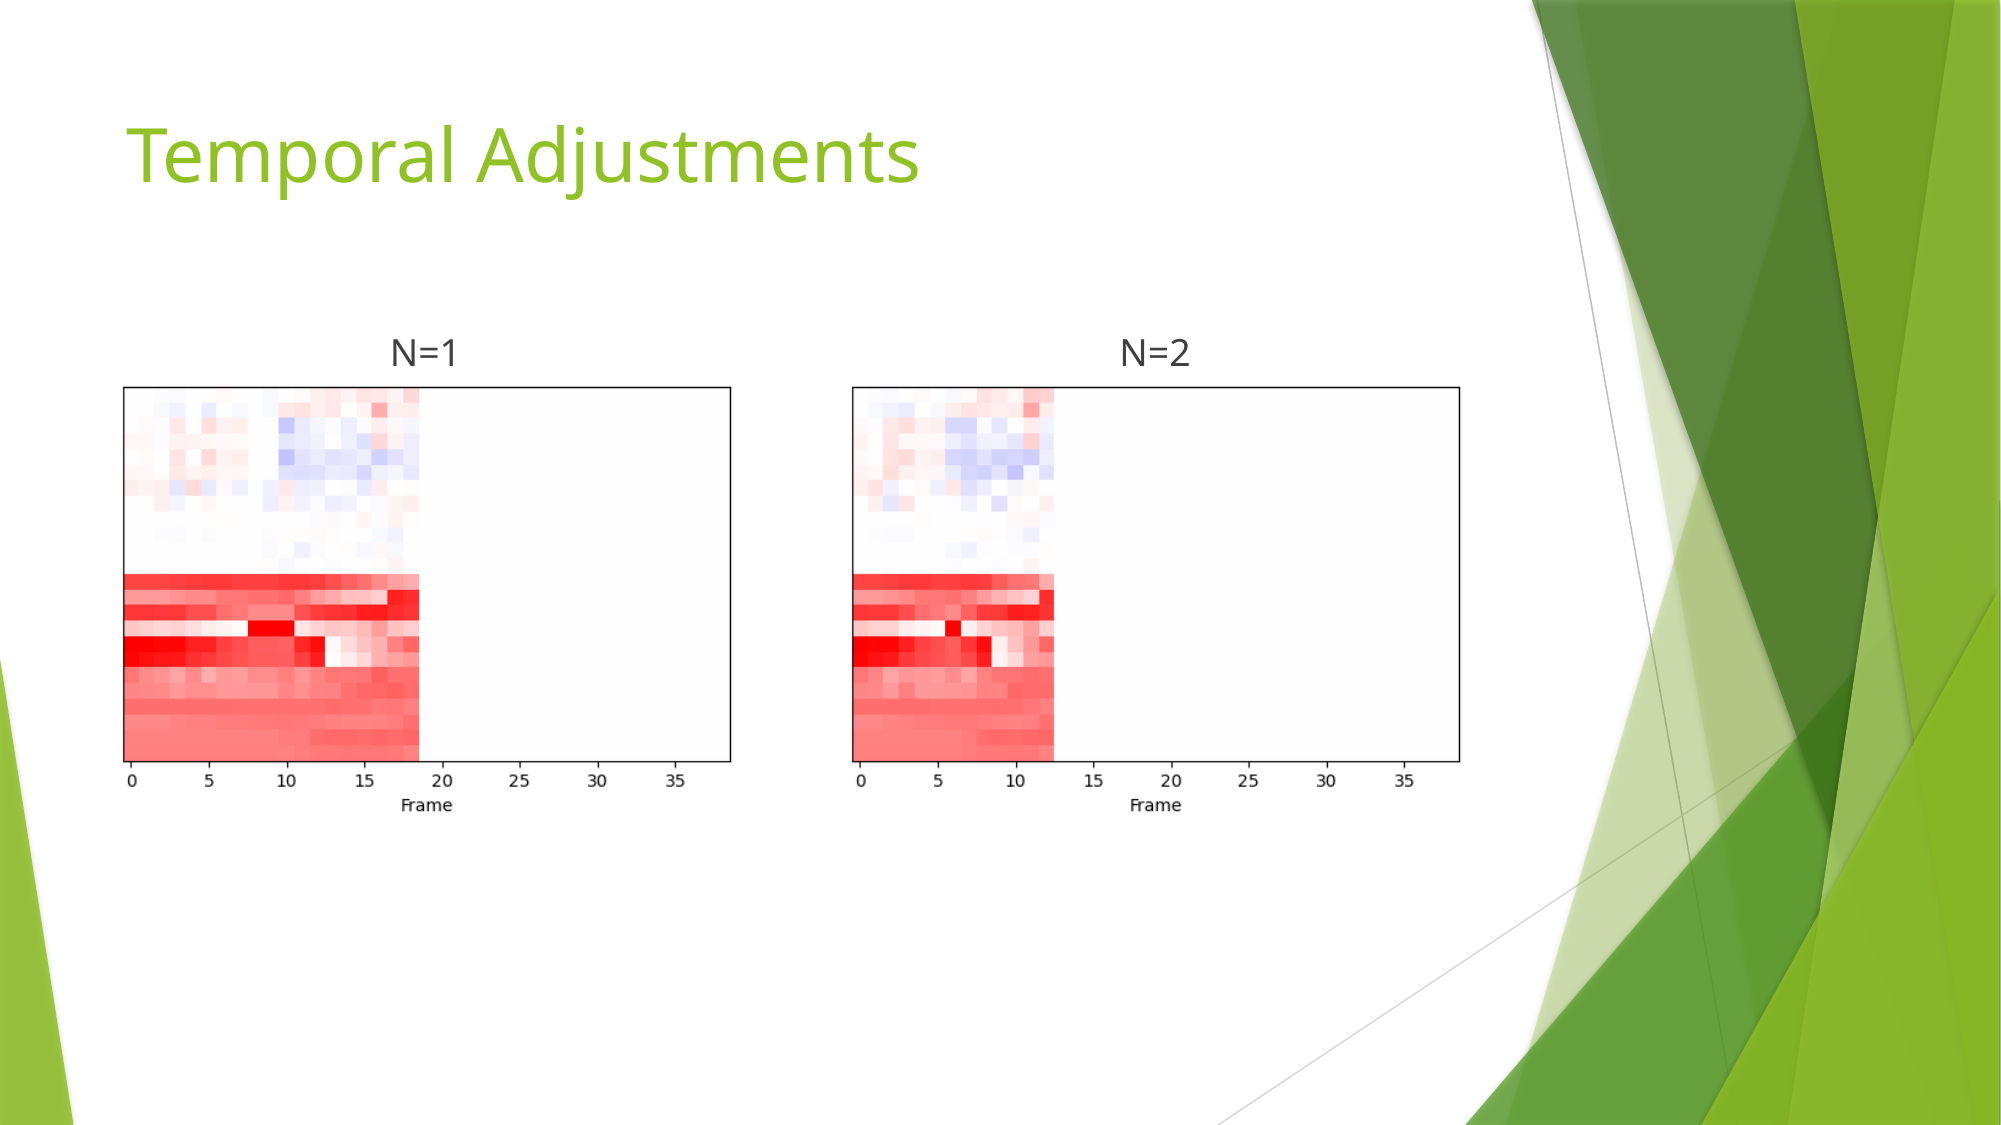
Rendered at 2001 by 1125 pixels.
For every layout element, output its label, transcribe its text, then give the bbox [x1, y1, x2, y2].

picture [110, 375, 741, 827]
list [839, 375, 1470, 827]
text_box N=1 [305, 321, 547, 375]
text_box N=2 [1034, 321, 1276, 375]
title Temporal Adjustments [111, 99, 1522, 317]
